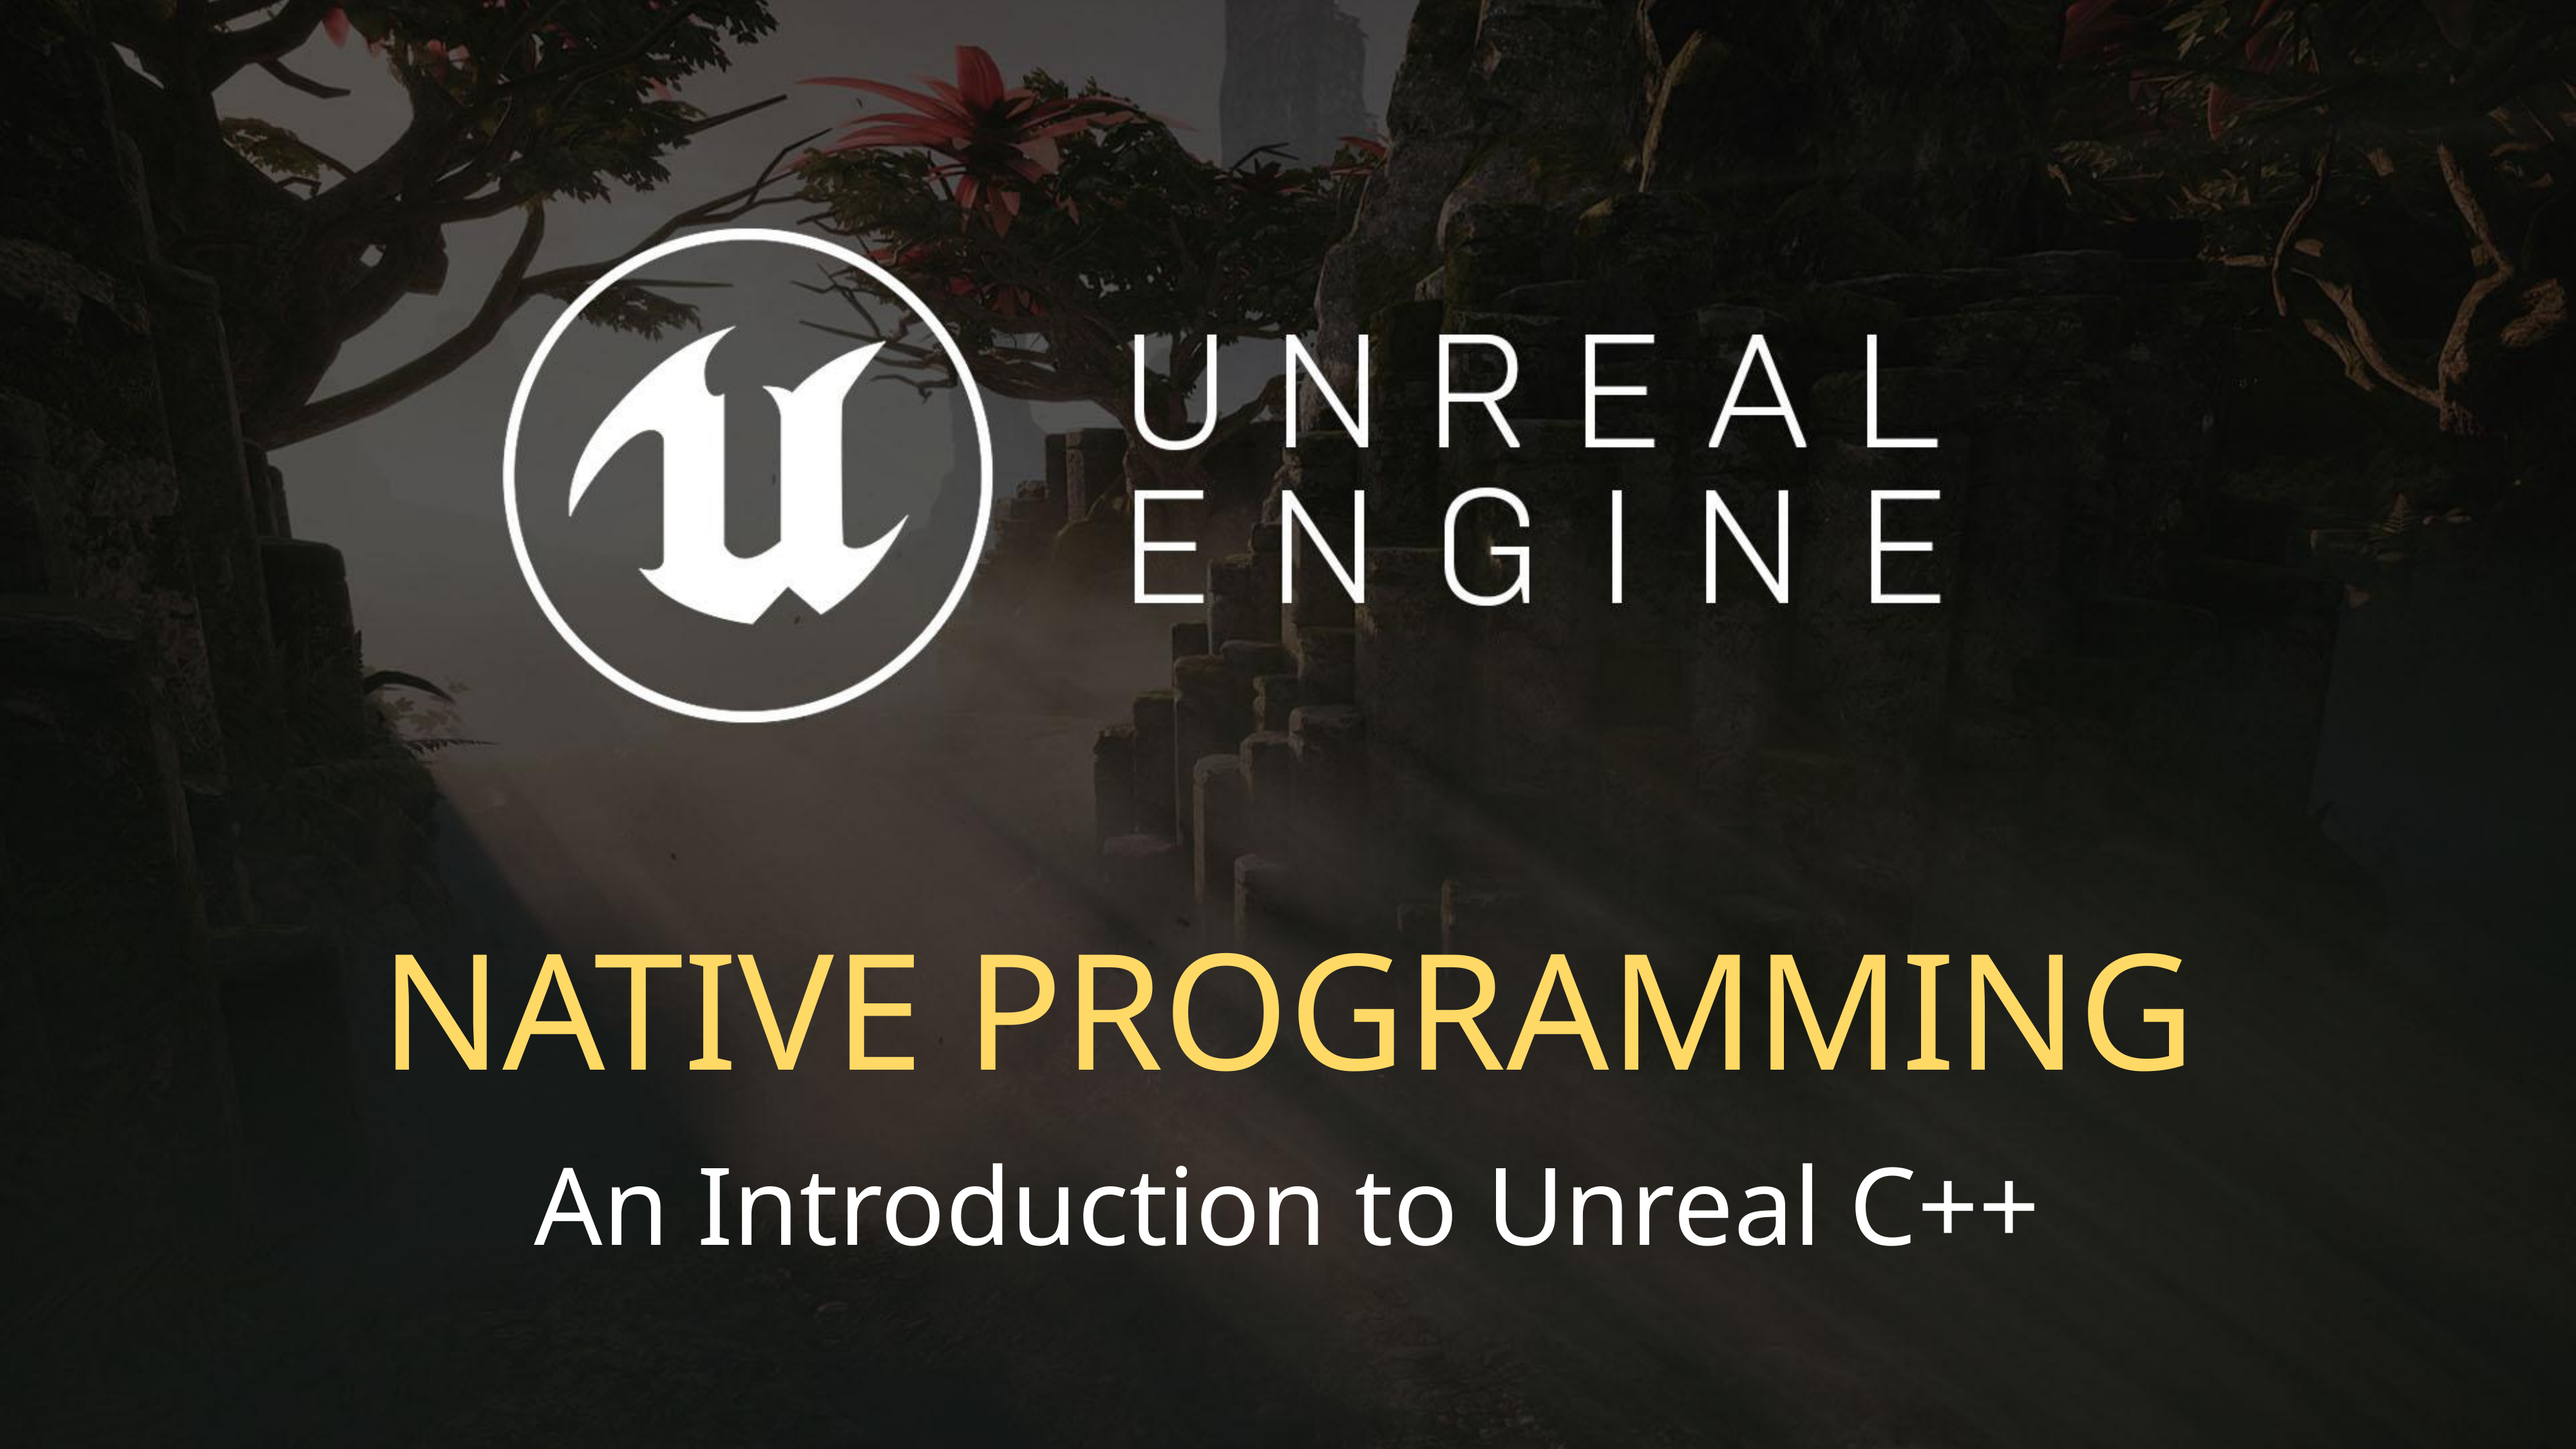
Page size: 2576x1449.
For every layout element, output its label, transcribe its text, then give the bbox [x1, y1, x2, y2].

text_box An Introduction to Unreal C++ [202, 1128, 2374, 1282]
picture [0, 0, 2576, 1449]
text_box NATIVE PROGRAMMING [202, 929, 2374, 1083]
